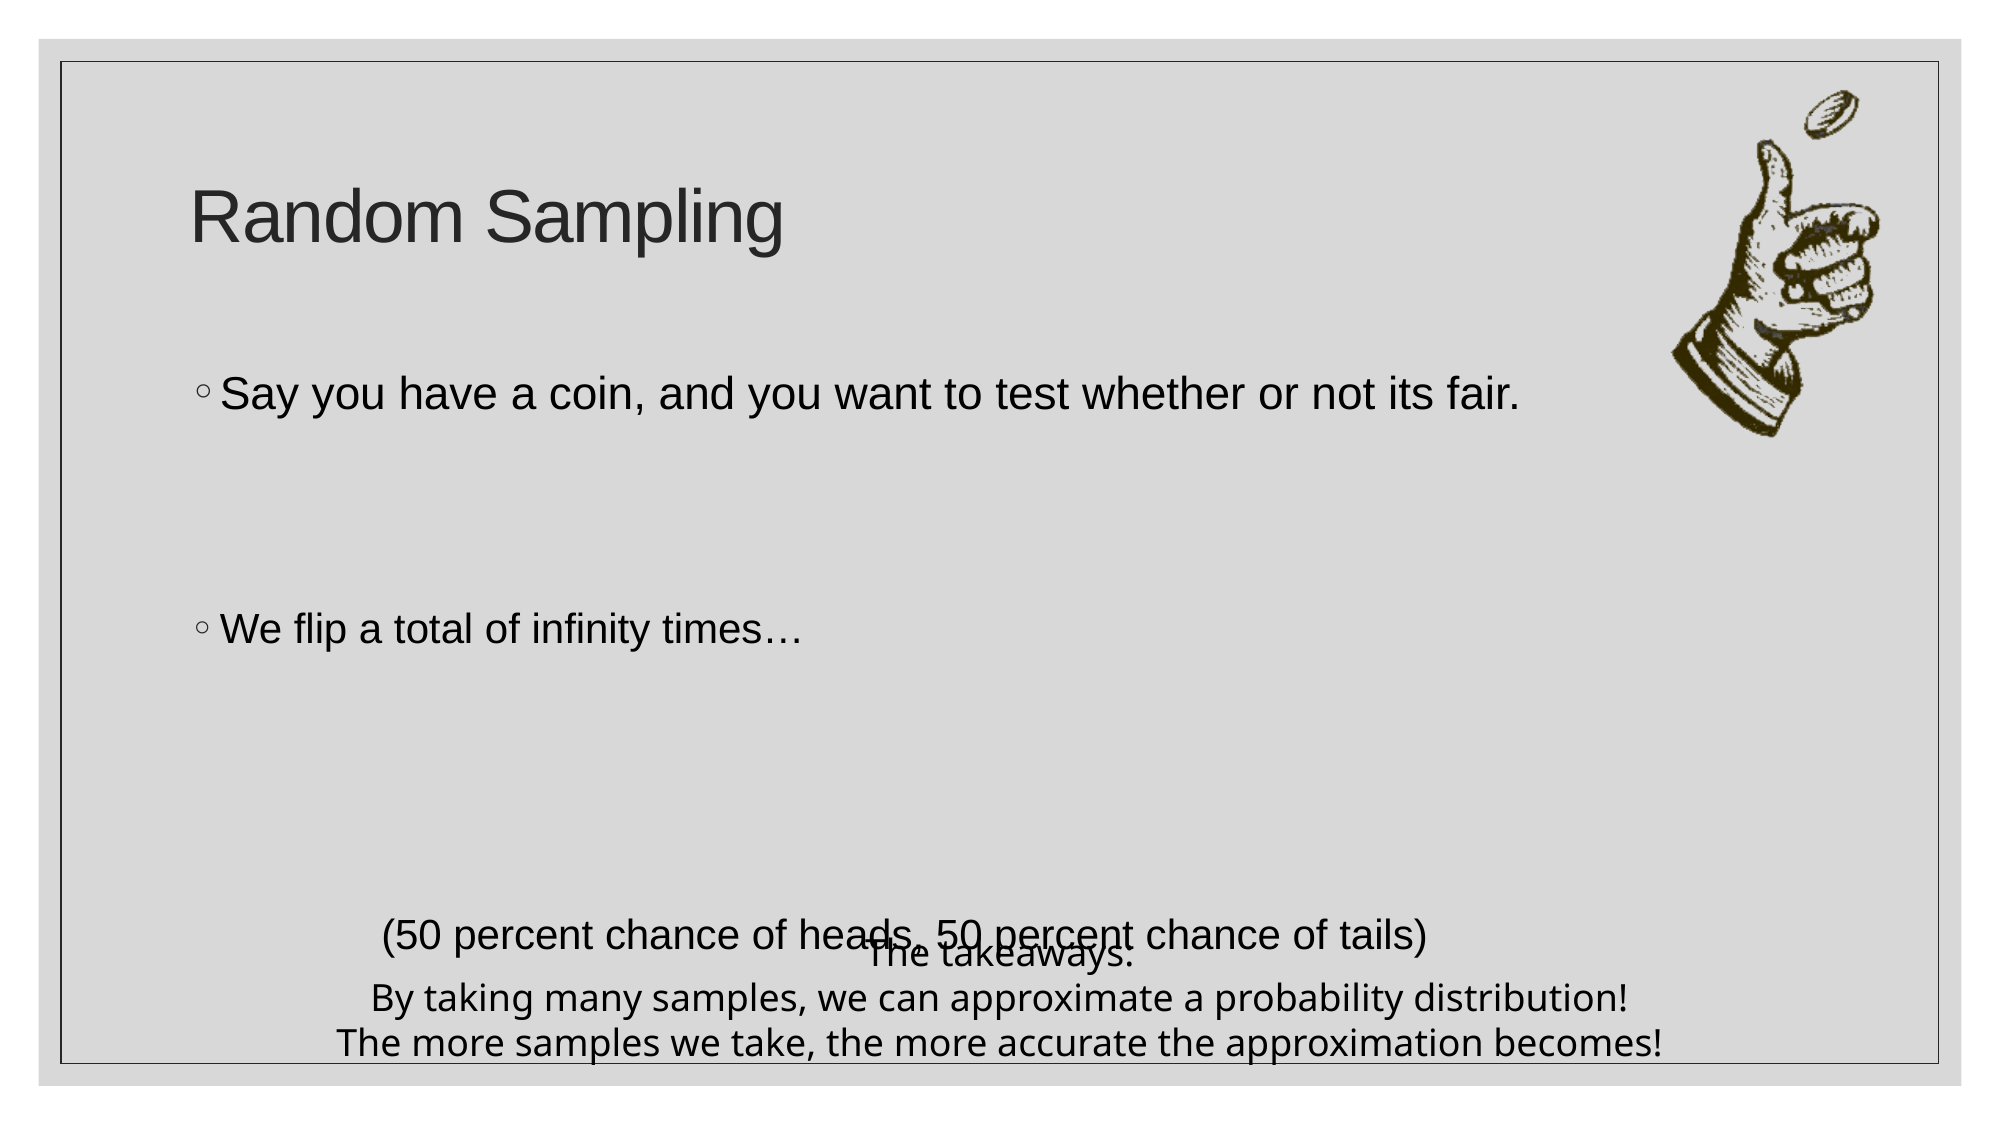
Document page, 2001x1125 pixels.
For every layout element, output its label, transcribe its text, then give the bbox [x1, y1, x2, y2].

title Random Sampling [174, 105, 1628, 331]
picture [1633, 65, 1947, 460]
text_box The takeaways: By taking many samples, we can approximate a probability distribution! The more samples we take, the more accurate the approximation becomes! [321, 921, 1679, 1116]
